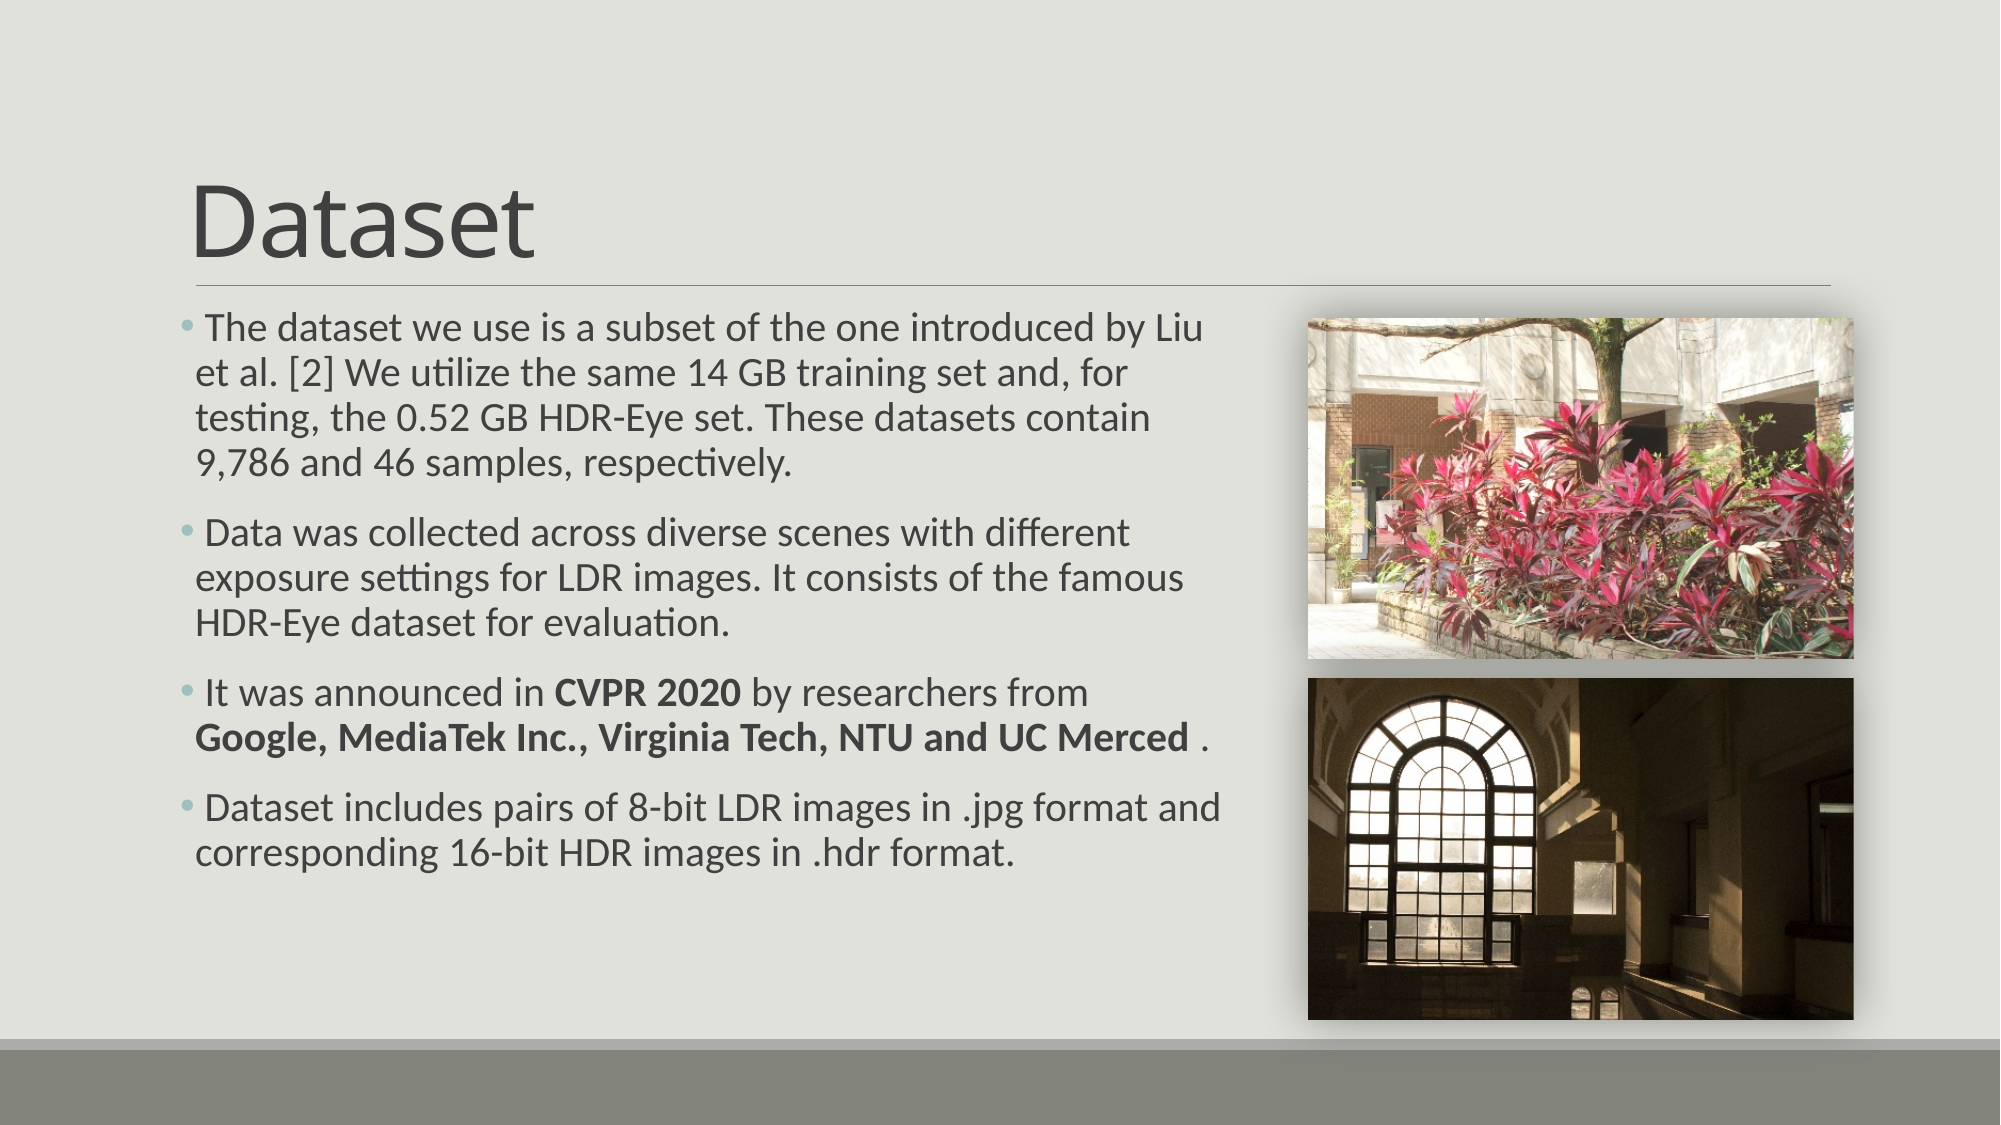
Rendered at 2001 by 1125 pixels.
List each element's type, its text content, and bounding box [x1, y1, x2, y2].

title Dataset [179, 46, 1831, 286]
picture [1307, 317, 1854, 660]
list The dataset we use is a subset of the one introduced by Liu et al. [2] We utilize the same 14 GB training set and, for testing, the 0.52 GB HDR-Eye set. These datasets contain 9,786 and 46 samples, respectively. Data was collected across diverse scenes with different exposure settings for LDR images. It consists of the famous HDR-Eye dataset for evaluation. It was announced in CVPR 2020 by researchers from Google, MediaTek Inc., Virginia Tech, NTU and UC Merced . Dataset includes pairs of 8-bit LDR images in .jpg format and corresponding 16-bit HDR images in .hdr format. [179, 305, 1228, 967]
picture [1307, 678, 1854, 1020]
